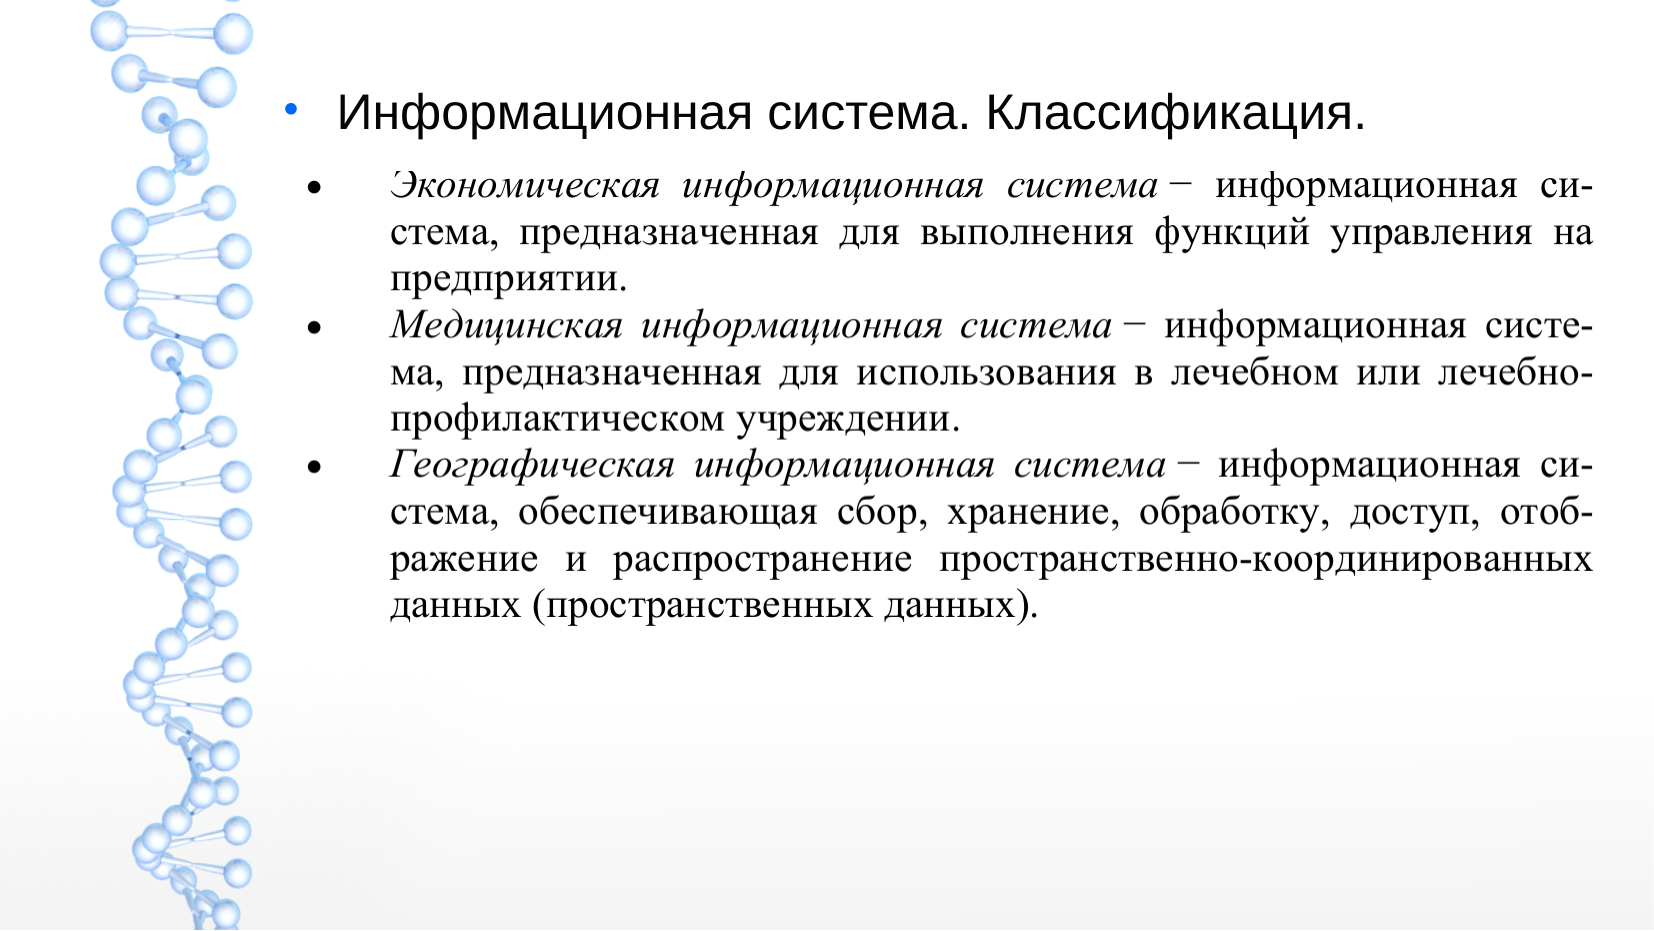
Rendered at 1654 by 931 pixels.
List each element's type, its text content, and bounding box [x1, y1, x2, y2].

picture [0, 0, 1654, 930]
text_box Информационная система. Классификация. [265, 35, 1595, 171]
